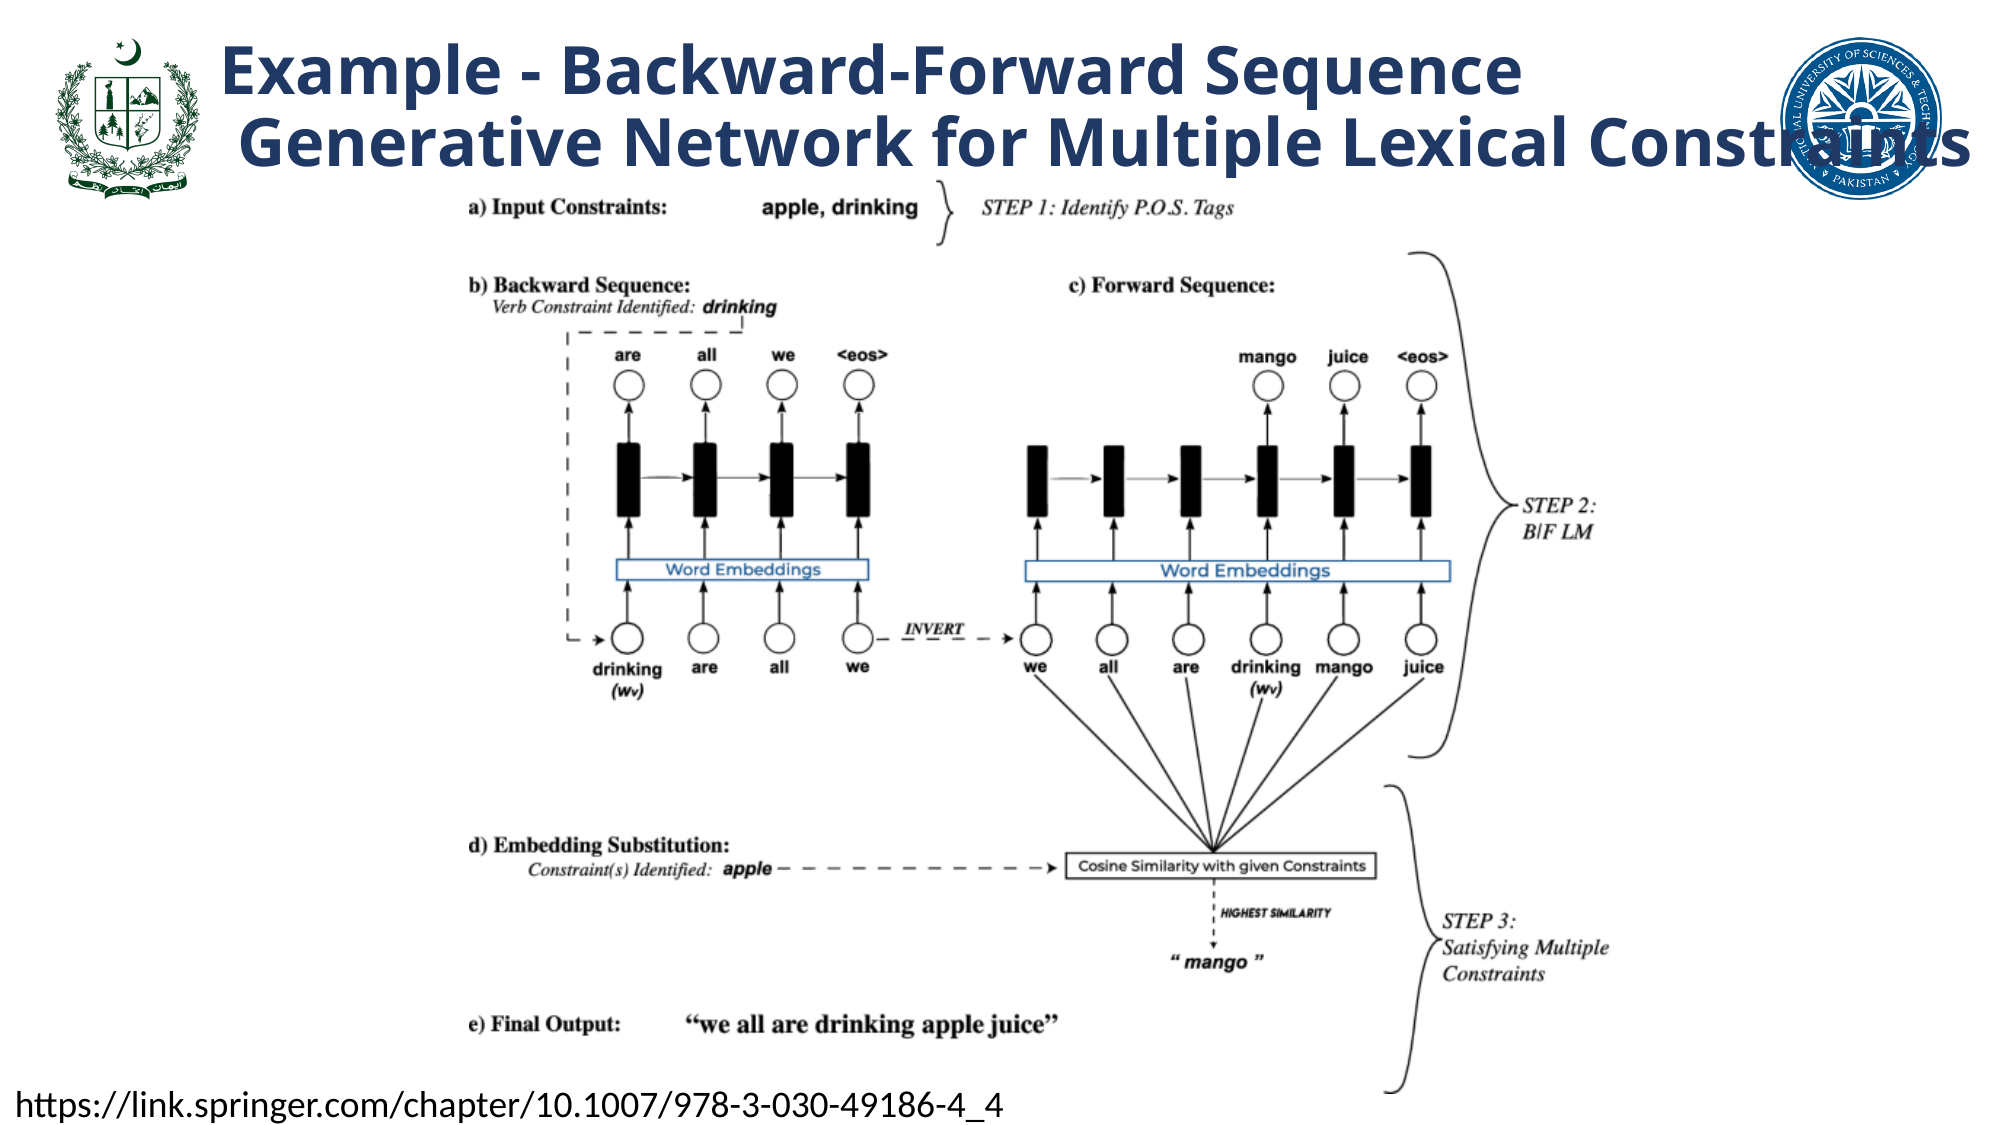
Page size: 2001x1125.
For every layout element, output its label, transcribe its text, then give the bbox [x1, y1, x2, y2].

picture [469, 178, 1612, 1095]
text_box https://link.springer.com/chapter/10.1007/978-3-030-49186-4_4 [0, 1072, 1787, 1125]
picture [55, 38, 200, 200]
title Example - Backward-Forward Sequence Generative Network for Multiple Lexical Constraints [204, 0, 2000, 218]
